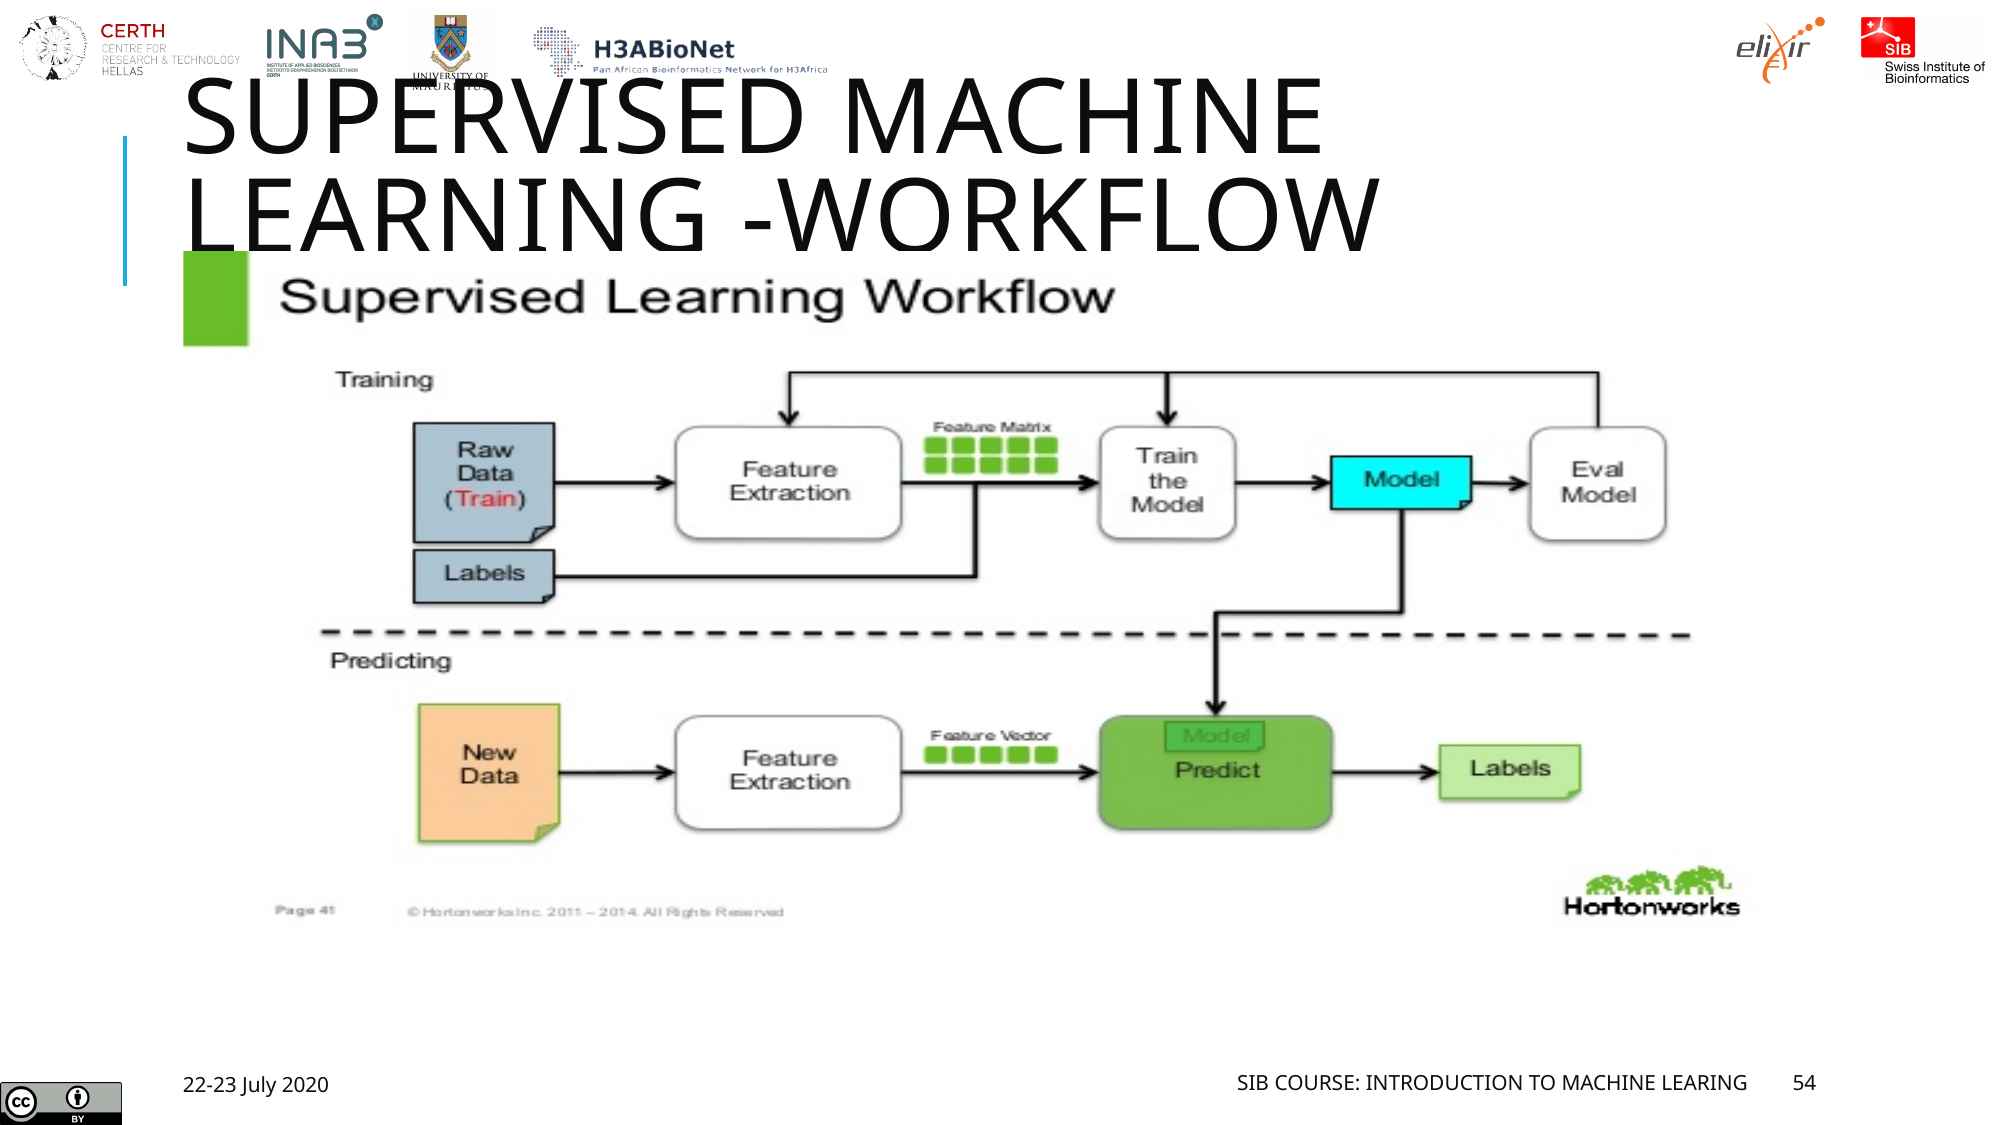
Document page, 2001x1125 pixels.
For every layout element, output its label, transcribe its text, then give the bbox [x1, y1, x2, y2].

picture [183, 251, 1836, 936]
title Supervised machine learning -workflow [168, 96, 1763, 252]
picture [529, 23, 834, 81]
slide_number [168, 1061, 522, 1107]
slide_number 54 [1777, 1061, 1938, 1107]
picture [1859, 15, 1985, 83]
picture [261, 7, 385, 81]
footer SIB Course: Introduction to Machine Learing [794, 1061, 1763, 1107]
picture [406, 8, 495, 96]
picture [19, 15, 240, 81]
picture [1731, 13, 1825, 85]
picture [0, 1082, 122, 1125]
